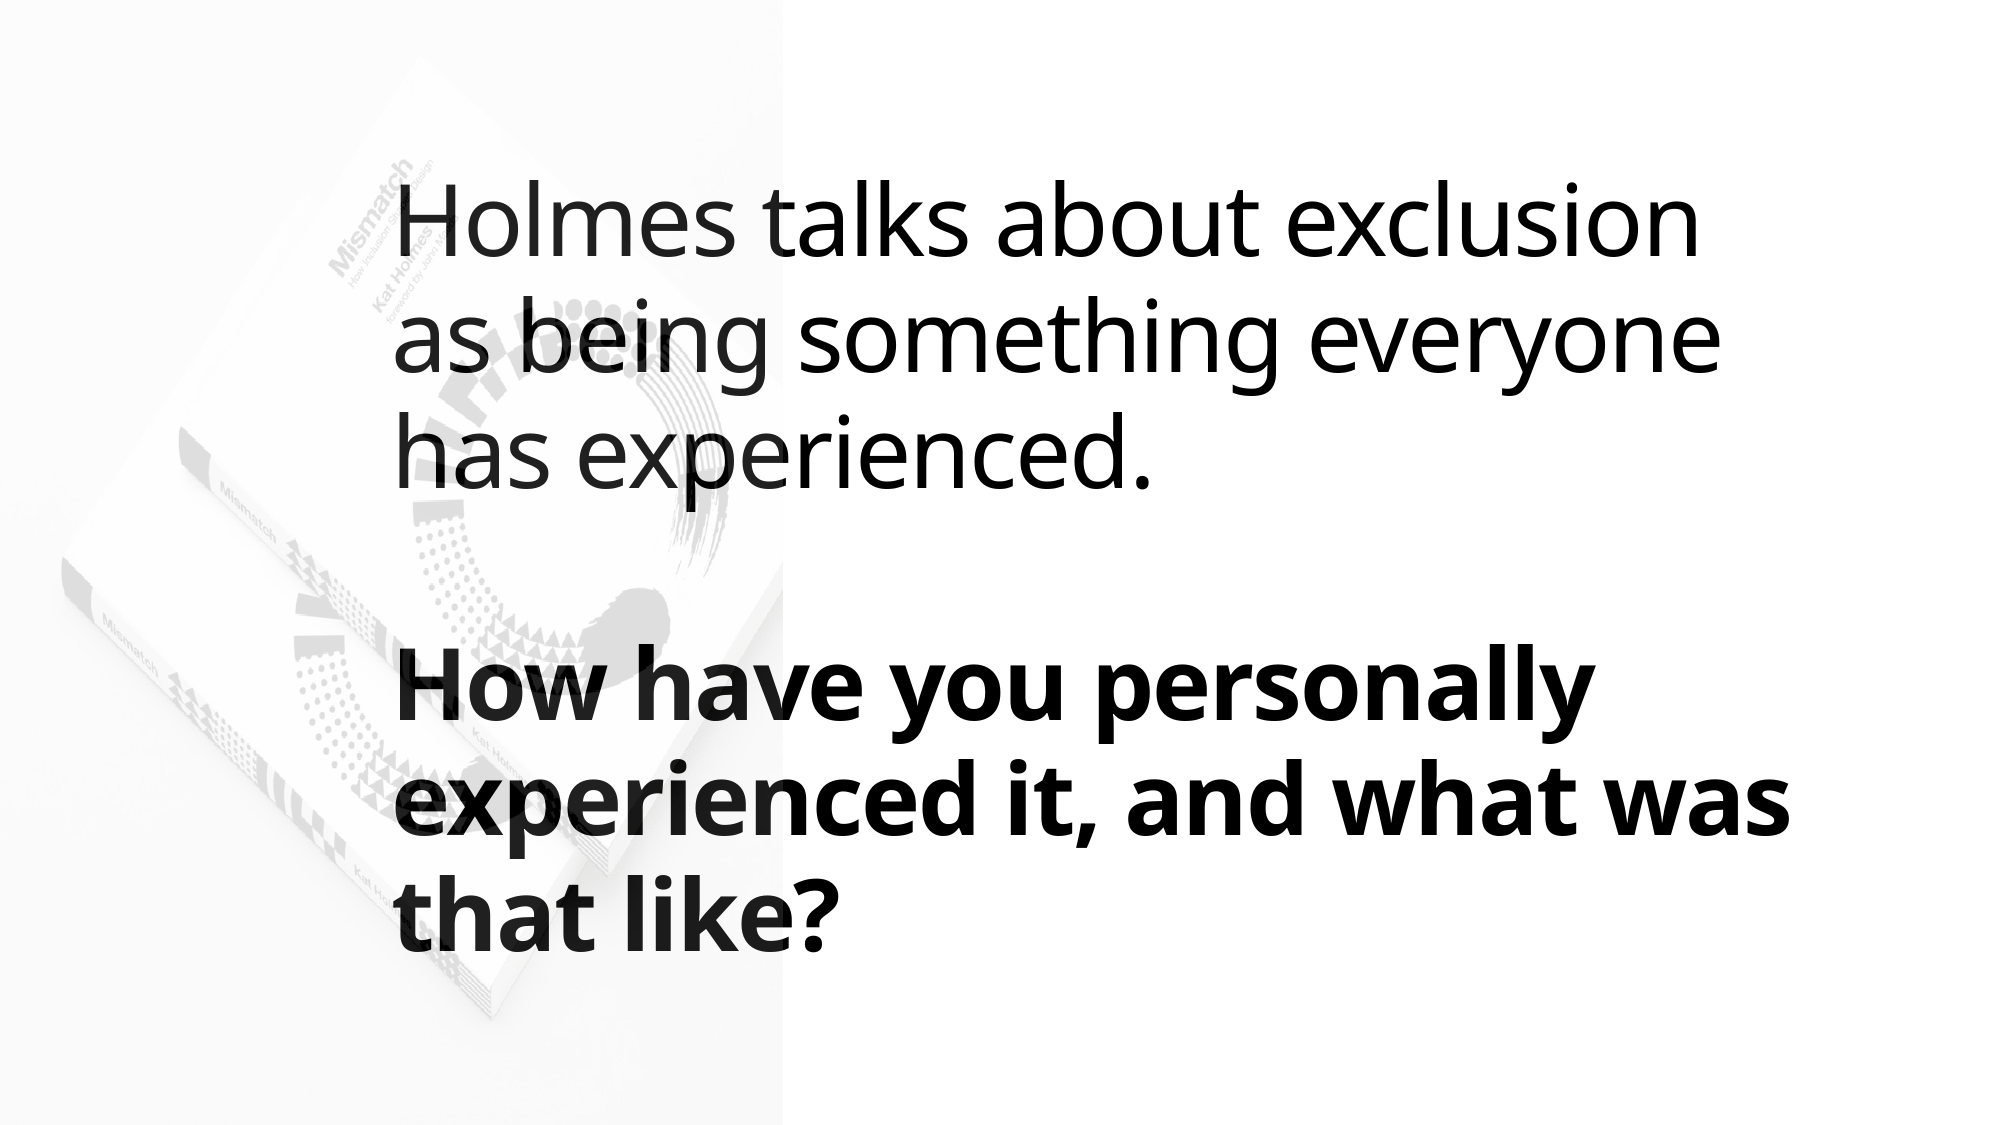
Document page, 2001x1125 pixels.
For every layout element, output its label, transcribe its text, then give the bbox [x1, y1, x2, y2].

text_box Holmes talks about exclusion as being something everyone has experienced. How have you personally experienced it, and what was that like? [783, 0, 1828, 1125]
picture [0, 0, 783, 1125]
